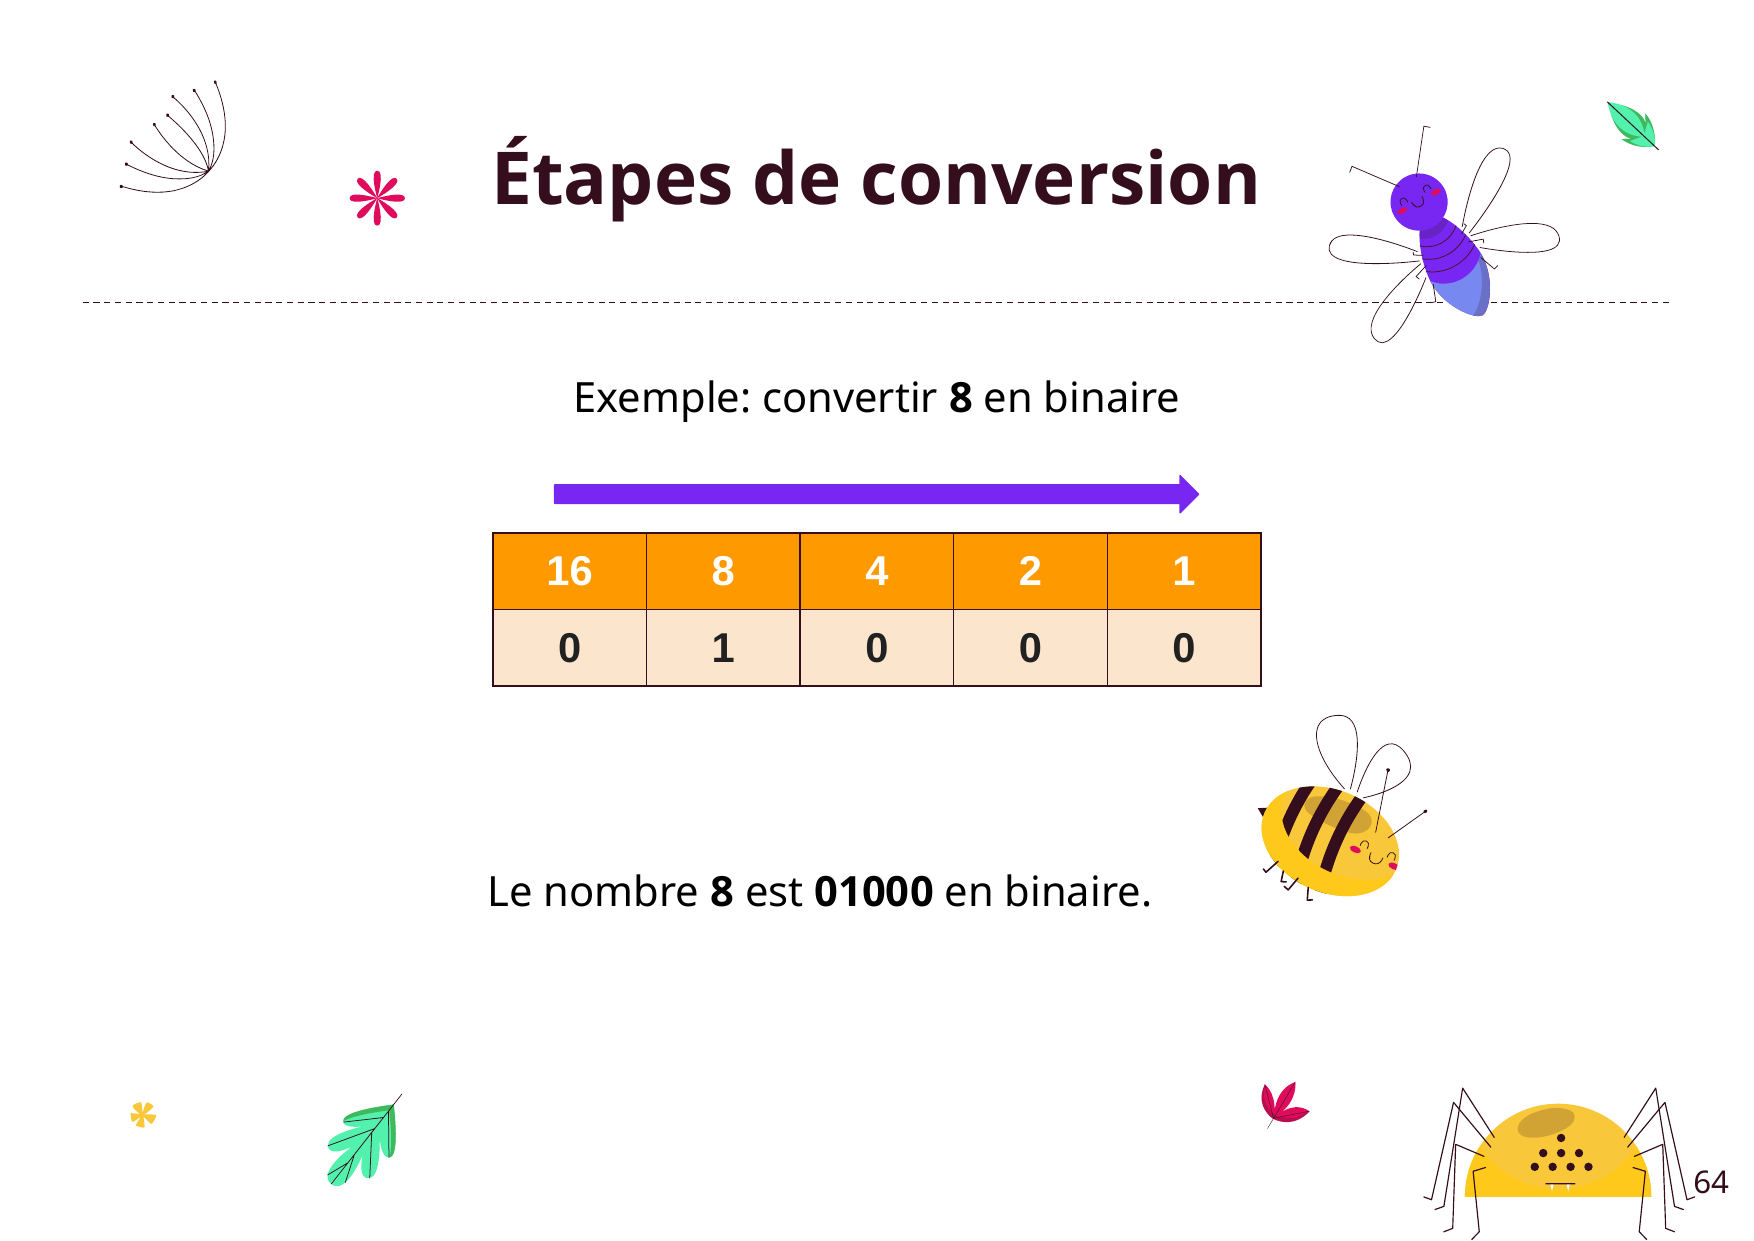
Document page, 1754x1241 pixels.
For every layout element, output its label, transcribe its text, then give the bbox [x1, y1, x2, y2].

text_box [1253, 1082, 1310, 1128]
table_cell 0 [954, 610, 1107, 685]
table_header 4 [801, 534, 953, 609]
table_header 16 [494, 534, 646, 609]
table_cell 0 [1108, 610, 1260, 685]
text_box [130, 1102, 157, 1128]
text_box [349, 170, 406, 226]
text_box Le nombre 8 est 01000 en binaire. [472, 849, 1232, 980]
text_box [1422, 1087, 1696, 1241]
table_cell 0 [801, 610, 953, 685]
text_box Exemple: convertir 8 en binaire [480, 356, 1274, 437]
table_cell 1 [647, 610, 799, 685]
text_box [1327, 125, 1561, 344]
text_box [554, 475, 1199, 513]
slide_number 64 [1699, 1145, 1747, 1241]
table_header 2 [954, 534, 1107, 609]
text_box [329, 1086, 406, 1196]
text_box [1608, 99, 1658, 152]
table_header 1 [1108, 534, 1260, 609]
table_cell 0 [494, 610, 646, 685]
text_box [1261, 721, 1420, 908]
text_box [119, 80, 226, 193]
table_header 8 [647, 534, 799, 609]
title Étapes de conversion [82, 112, 1671, 243]
